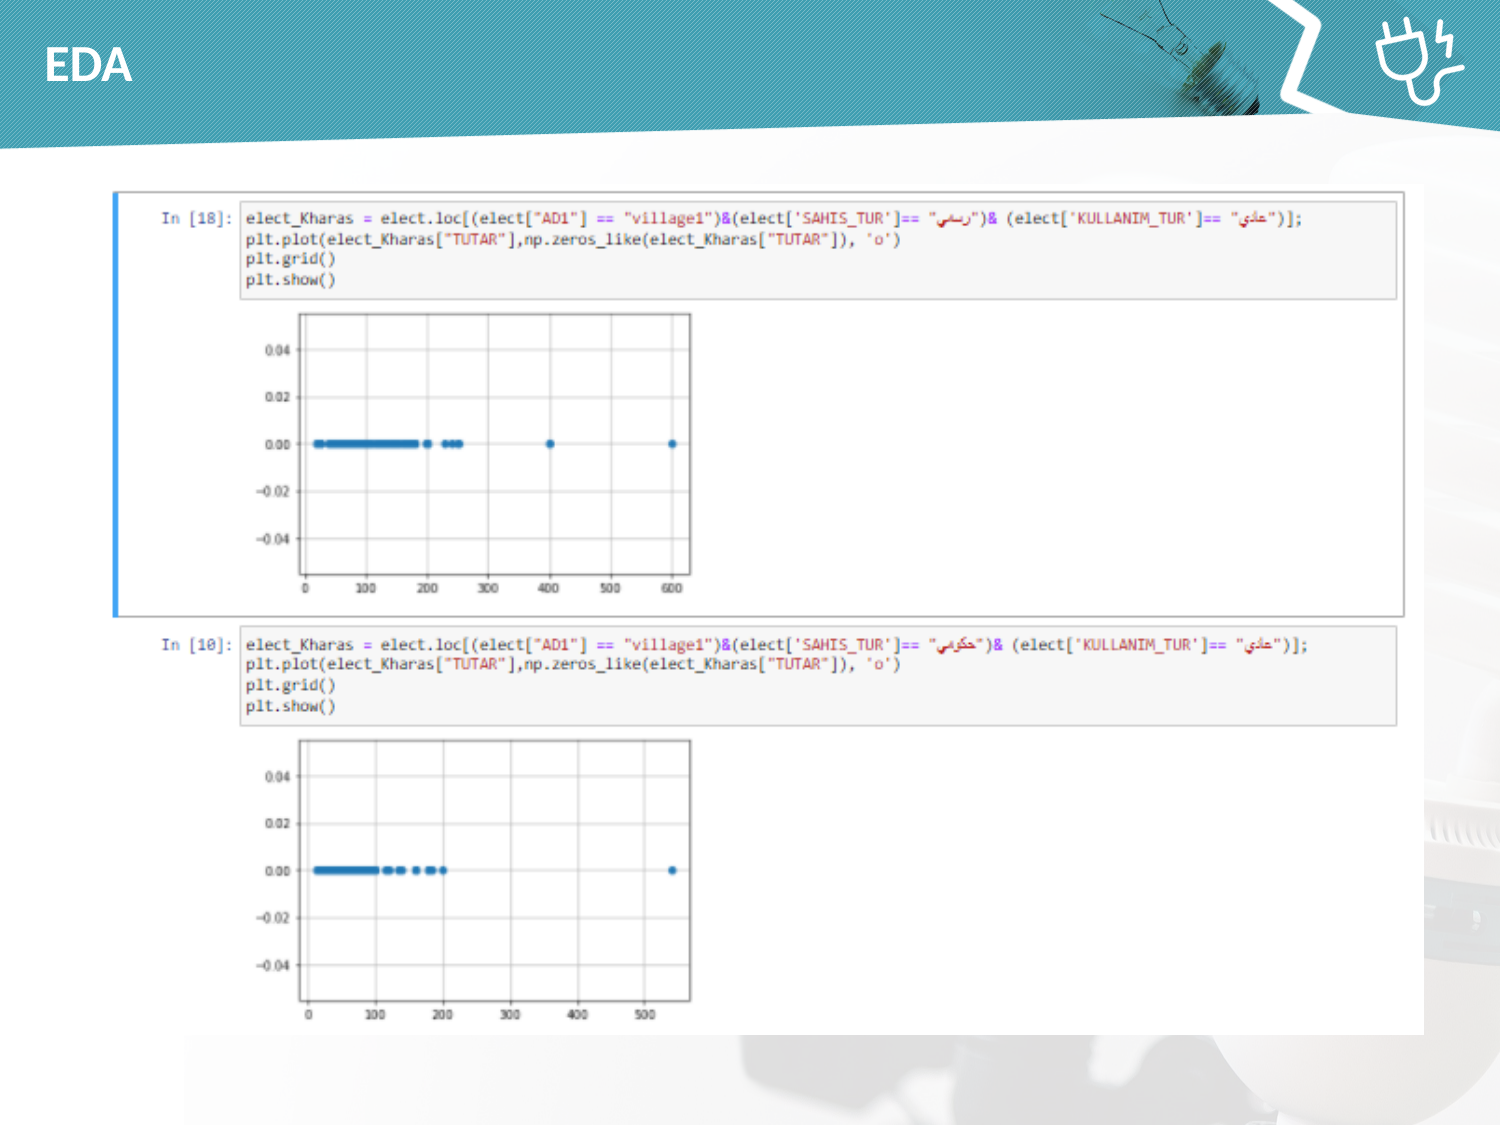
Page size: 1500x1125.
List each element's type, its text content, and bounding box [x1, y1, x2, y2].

title EDA [29, 0, 1287, 127]
picture [0, 0, 1500, 1125]
